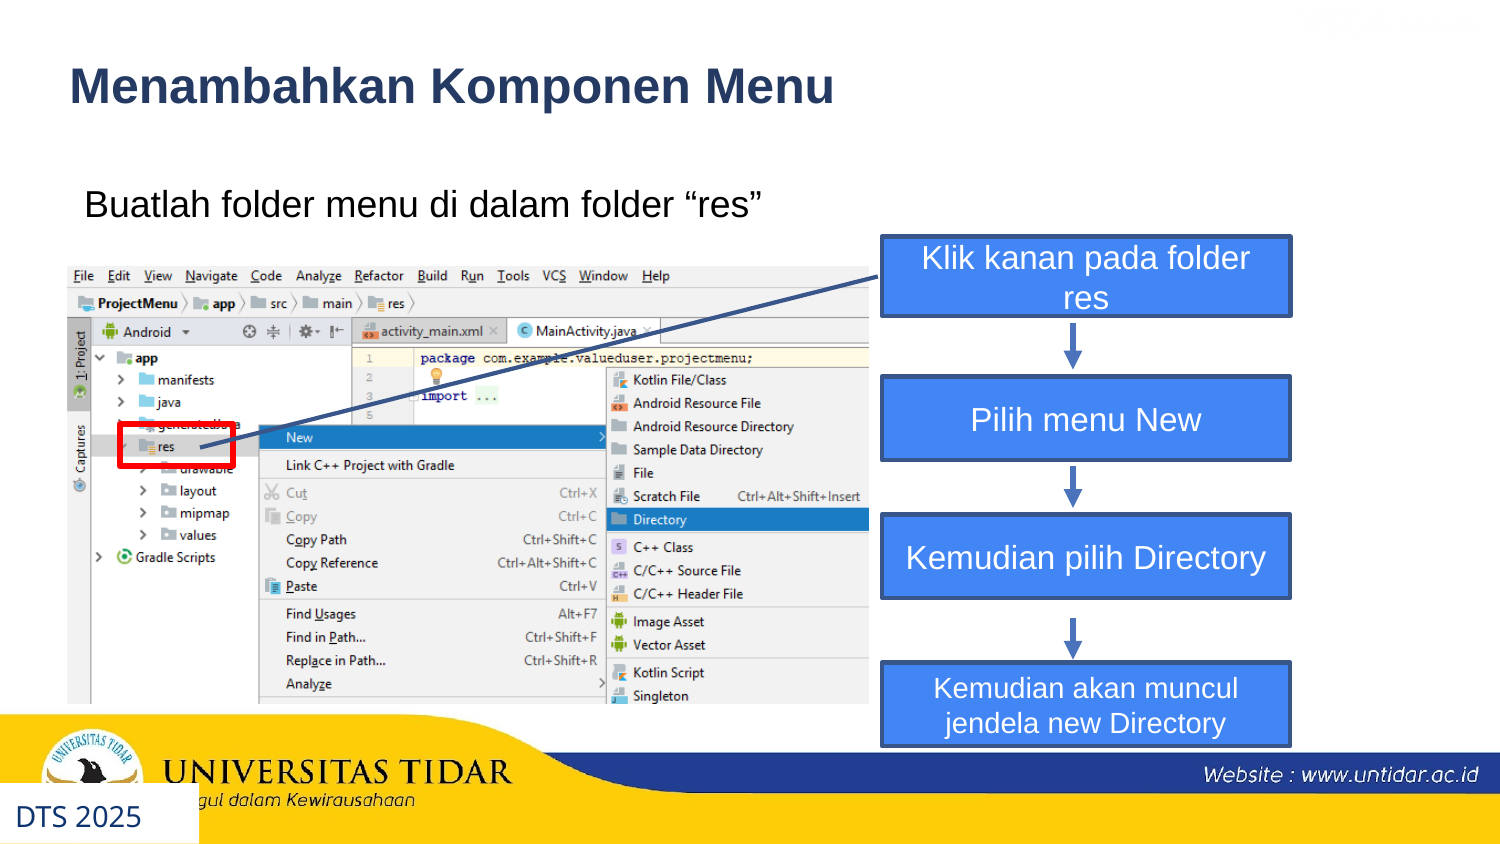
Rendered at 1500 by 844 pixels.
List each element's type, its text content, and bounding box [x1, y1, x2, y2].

text_box Buatlah folder menu di dalam folder “res” [69, 172, 1279, 290]
text_box Klik kanan pada folder res [881, 236, 1291, 316]
text_box Kemudian pilih Directory [881, 514, 1291, 598]
text_box Menambahkan Komponen Menu [54, 46, 982, 122]
text_box Kemudian akan muncul jendela new Directory [881, 662, 1291, 747]
picture [0, 0, 1500, 844]
text_box Pilih menu New [881, 376, 1291, 461]
text_box DTS 2025 [0, 783, 200, 844]
